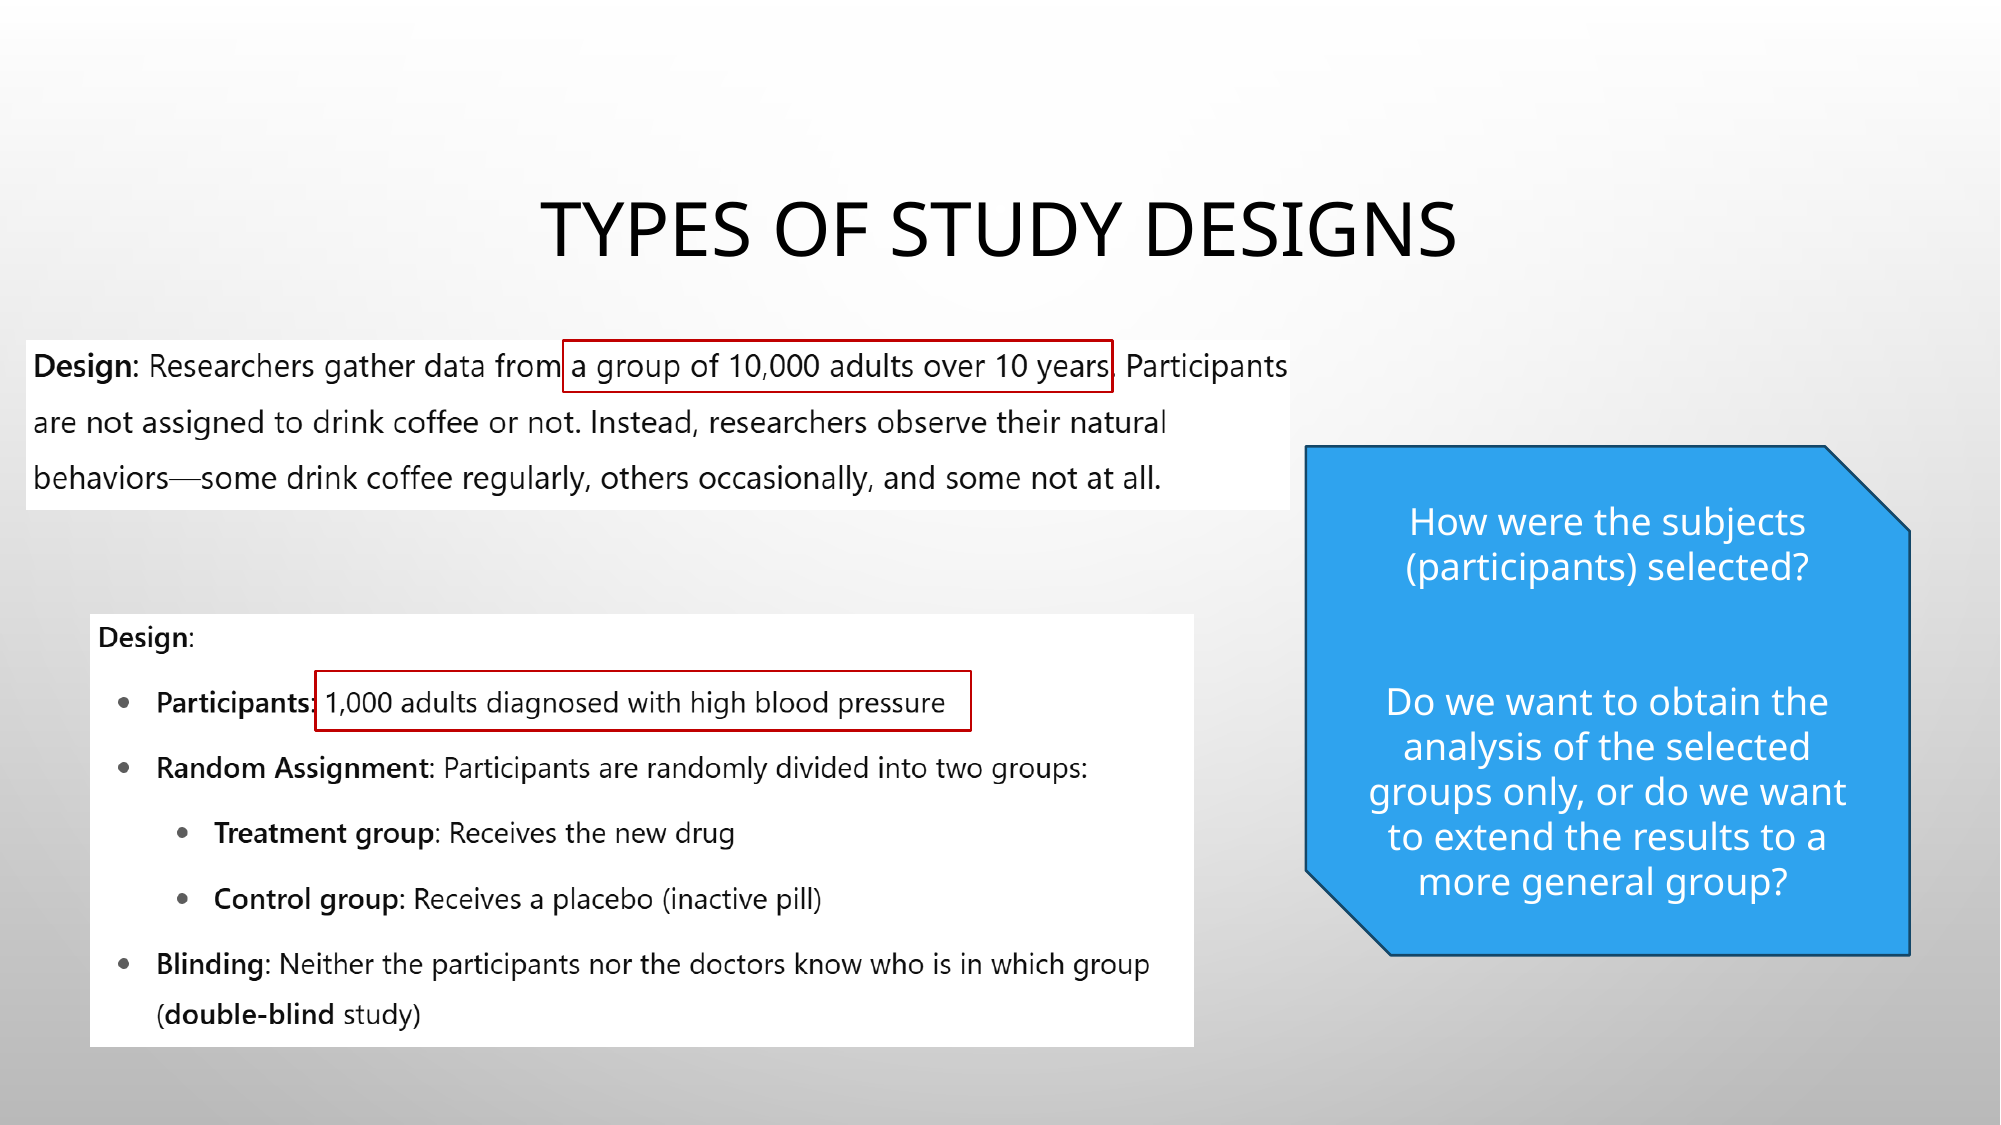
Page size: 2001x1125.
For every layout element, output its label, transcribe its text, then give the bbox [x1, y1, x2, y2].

title Types of Study Designs [149, 101, 1851, 364]
text_box How were the subjects (participants) selected? Do we want to obtain the analysis of the selected groups only, or do we want to extend the results to a more general group? [1304, 445, 1911, 957]
picture [0, 0, 2000, 1125]
